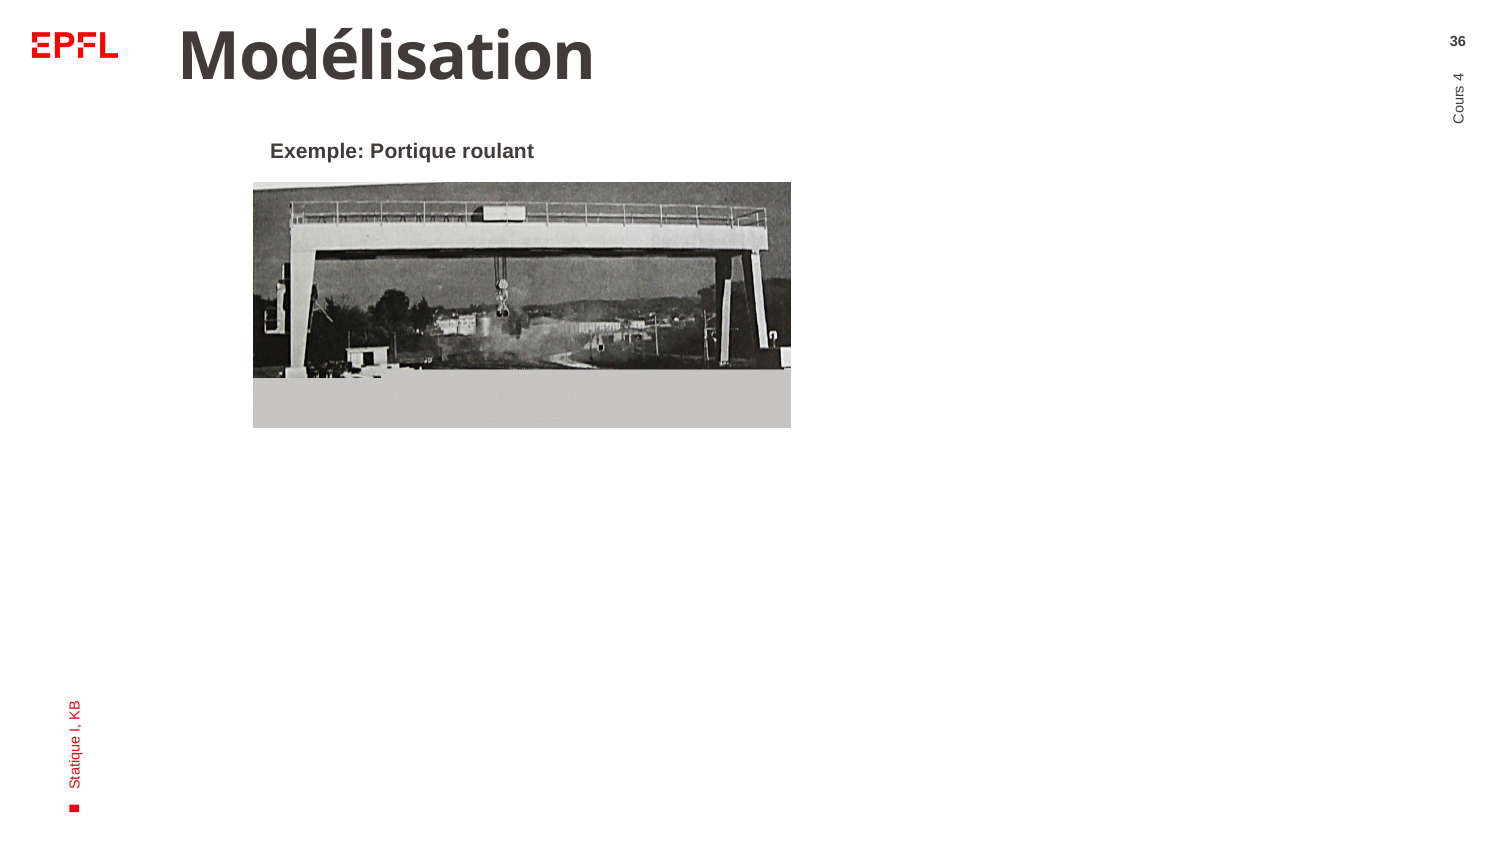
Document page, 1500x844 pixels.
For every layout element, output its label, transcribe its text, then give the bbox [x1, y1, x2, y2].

picture [21, 21, 129, 69]
slide_number Statique I, KB [0, 256, 149, 805]
title Modélisation [148, 21, 1300, 198]
footer Cours 4 [1415, 58, 1500, 641]
text_box Exemple: Portique roulant [255, 129, 550, 170]
slide_number 36 [1415, 32, 1500, 58]
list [253, 182, 791, 440]
